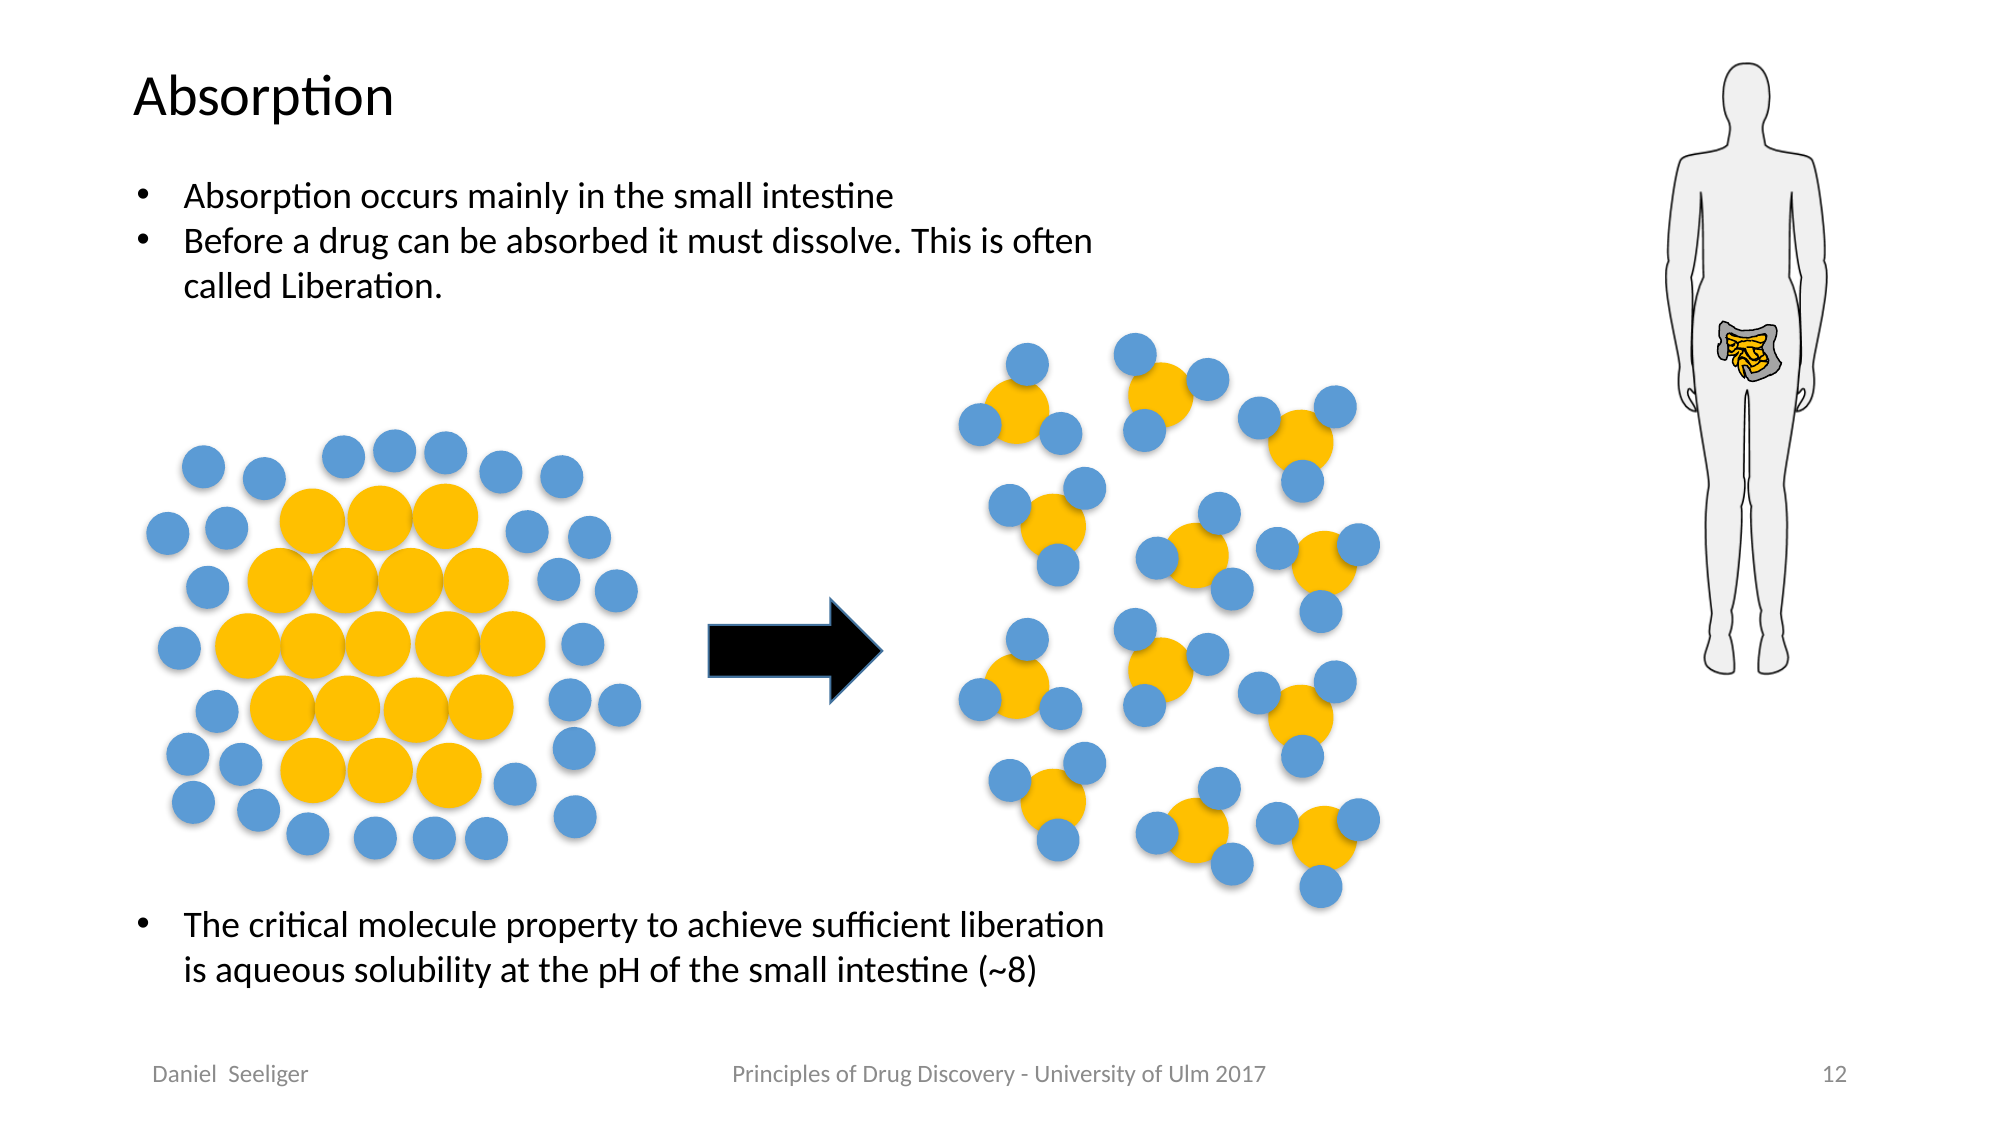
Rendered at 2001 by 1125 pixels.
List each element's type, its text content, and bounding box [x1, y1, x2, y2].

text_box Absorption occurs mainly in the small intestine Before a drug can be absorbed it must dissolve. This is often called Liberation. [121, 163, 1130, 314]
text_box [281, 612, 344, 680]
text_box [279, 736, 345, 805]
text_box [218, 741, 264, 787]
text_box [278, 487, 344, 555]
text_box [1113, 332, 1230, 452]
slide_number 12 [1412, 1042, 1863, 1103]
text_box [180, 444, 227, 490]
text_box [1145, 503, 1262, 624]
text_box [707, 596, 884, 706]
text_box [539, 454, 585, 500]
text_box [552, 794, 598, 840]
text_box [968, 357, 1084, 477]
text_box [249, 674, 314, 742]
text_box [185, 564, 231, 610]
text_box [344, 610, 411, 678]
text_box [593, 568, 639, 614]
text_box [311, 546, 377, 615]
text_box [492, 761, 538, 807]
text_box [246, 546, 311, 615]
text_box [382, 676, 446, 744]
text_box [1665, 57, 1838, 679]
text_box [423, 430, 469, 476]
text_box [156, 625, 202, 671]
footer Principles of Drug Discovery - University of Ulm 2017 [662, 1042, 1338, 1103]
text_box [145, 510, 191, 556]
text_box [567, 514, 613, 560]
text_box [560, 621, 606, 667]
text_box [321, 434, 367, 480]
text_box [447, 673, 515, 741]
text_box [1256, 774, 1373, 894]
text_box [536, 556, 582, 602]
text_box [241, 456, 287, 502]
text_box [414, 610, 479, 678]
text_box [478, 449, 524, 495]
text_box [968, 632, 1084, 752]
text_box [415, 741, 483, 810]
text_box [377, 546, 442, 615]
text_box [204, 505, 250, 551]
text_box [551, 727, 597, 771]
text_box [442, 546, 510, 615]
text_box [1251, 375, 1367, 495]
slide_number Daniel Seeliger [137, 1042, 588, 1103]
text_box [479, 610, 547, 678]
text_box [372, 428, 418, 474]
text_box [165, 731, 211, 777]
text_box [1003, 459, 1119, 579]
text_box [411, 483, 480, 551]
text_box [1251, 650, 1367, 770]
text_box [236, 787, 282, 833]
text_box [346, 484, 411, 552]
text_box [1256, 499, 1373, 619]
text_box [547, 677, 593, 723]
text_box [285, 811, 331, 857]
text_box [214, 612, 282, 680]
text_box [1145, 778, 1262, 899]
text_box [597, 682, 643, 728]
text_box [352, 815, 398, 861]
text_box [313, 674, 381, 742]
text_box [411, 815, 457, 861]
text_box [463, 815, 510, 862]
text_box [170, 779, 217, 825]
text_box [504, 509, 550, 555]
text_box [346, 736, 414, 805]
text_box The critical molecule property to achieve sufficient liberation is aqueous solubility at the pH of the small intestine (~8) [121, 892, 1130, 997]
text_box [1003, 734, 1119, 854]
text_box Absorption [118, 49, 411, 135]
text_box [1113, 607, 1230, 728]
text_box [194, 688, 240, 734]
